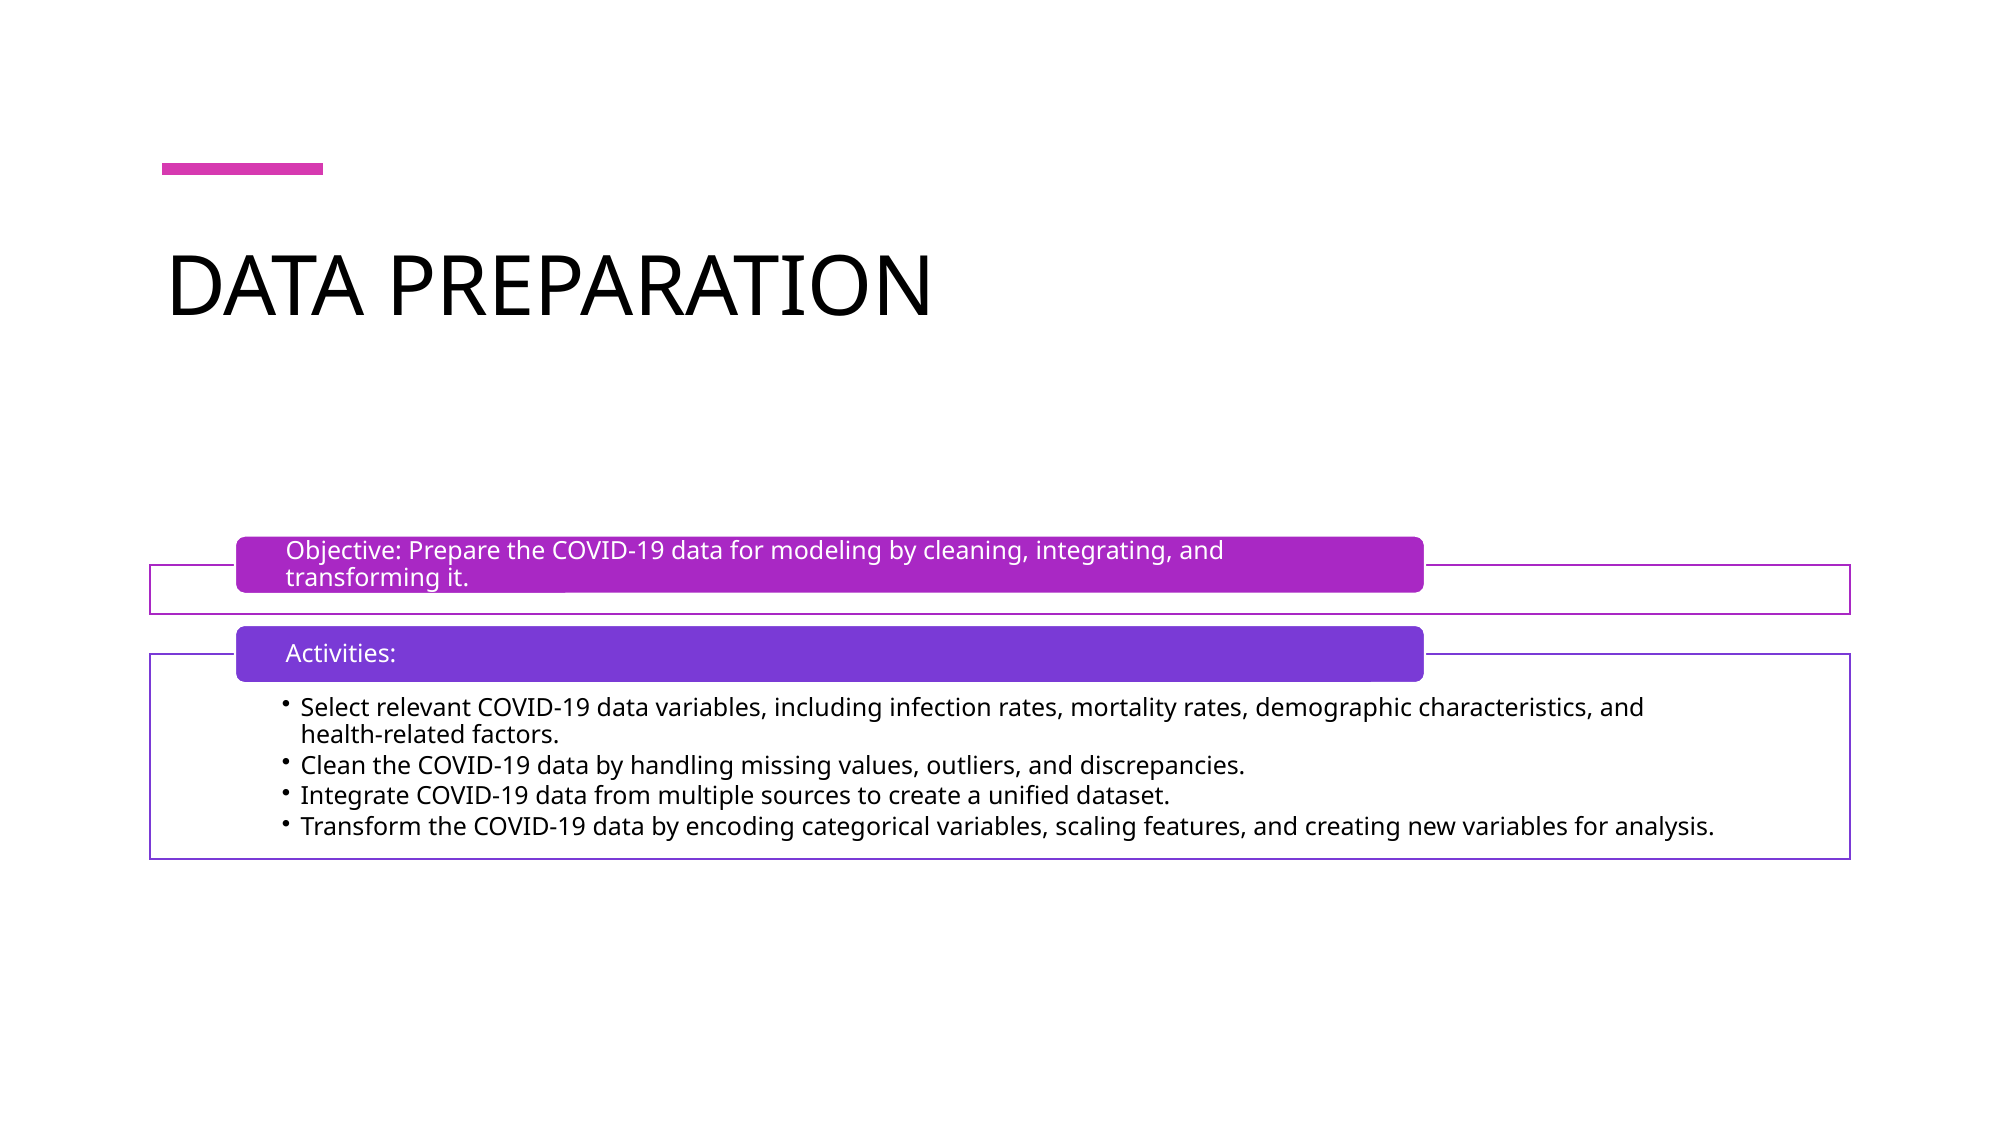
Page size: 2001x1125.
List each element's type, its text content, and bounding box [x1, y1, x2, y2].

title DATA PREPARATION [150, 224, 1850, 419]
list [149, 419, 1850, 975]
